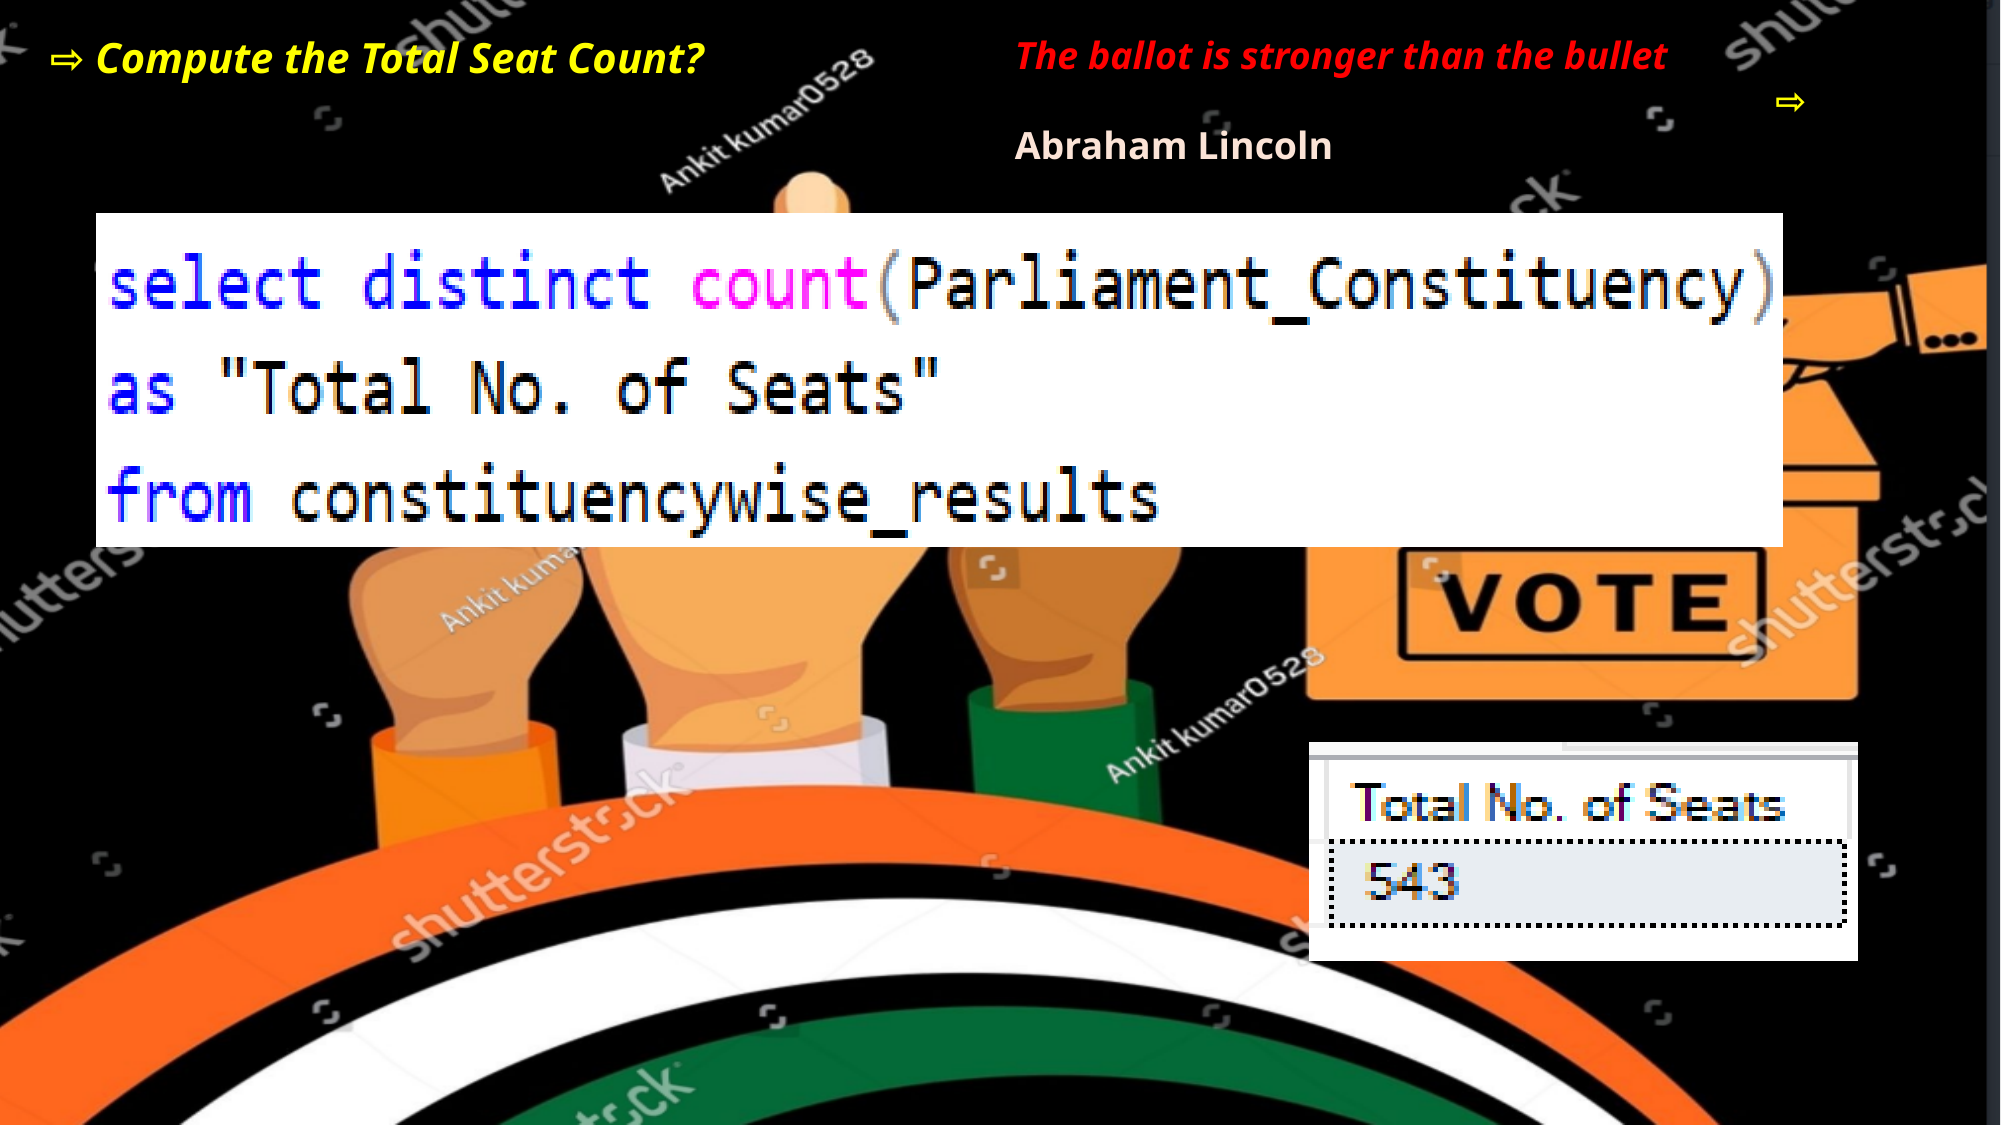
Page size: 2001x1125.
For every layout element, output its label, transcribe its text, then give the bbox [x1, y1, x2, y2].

text_box ⇨ Compute the Total Seat Count? [34, 24, 874, 90]
picture [0, 0, 2001, 1125]
text_box The ballot is stronger than the bullet ⇨ Abraham Lincoln [999, 24, 1970, 175]
